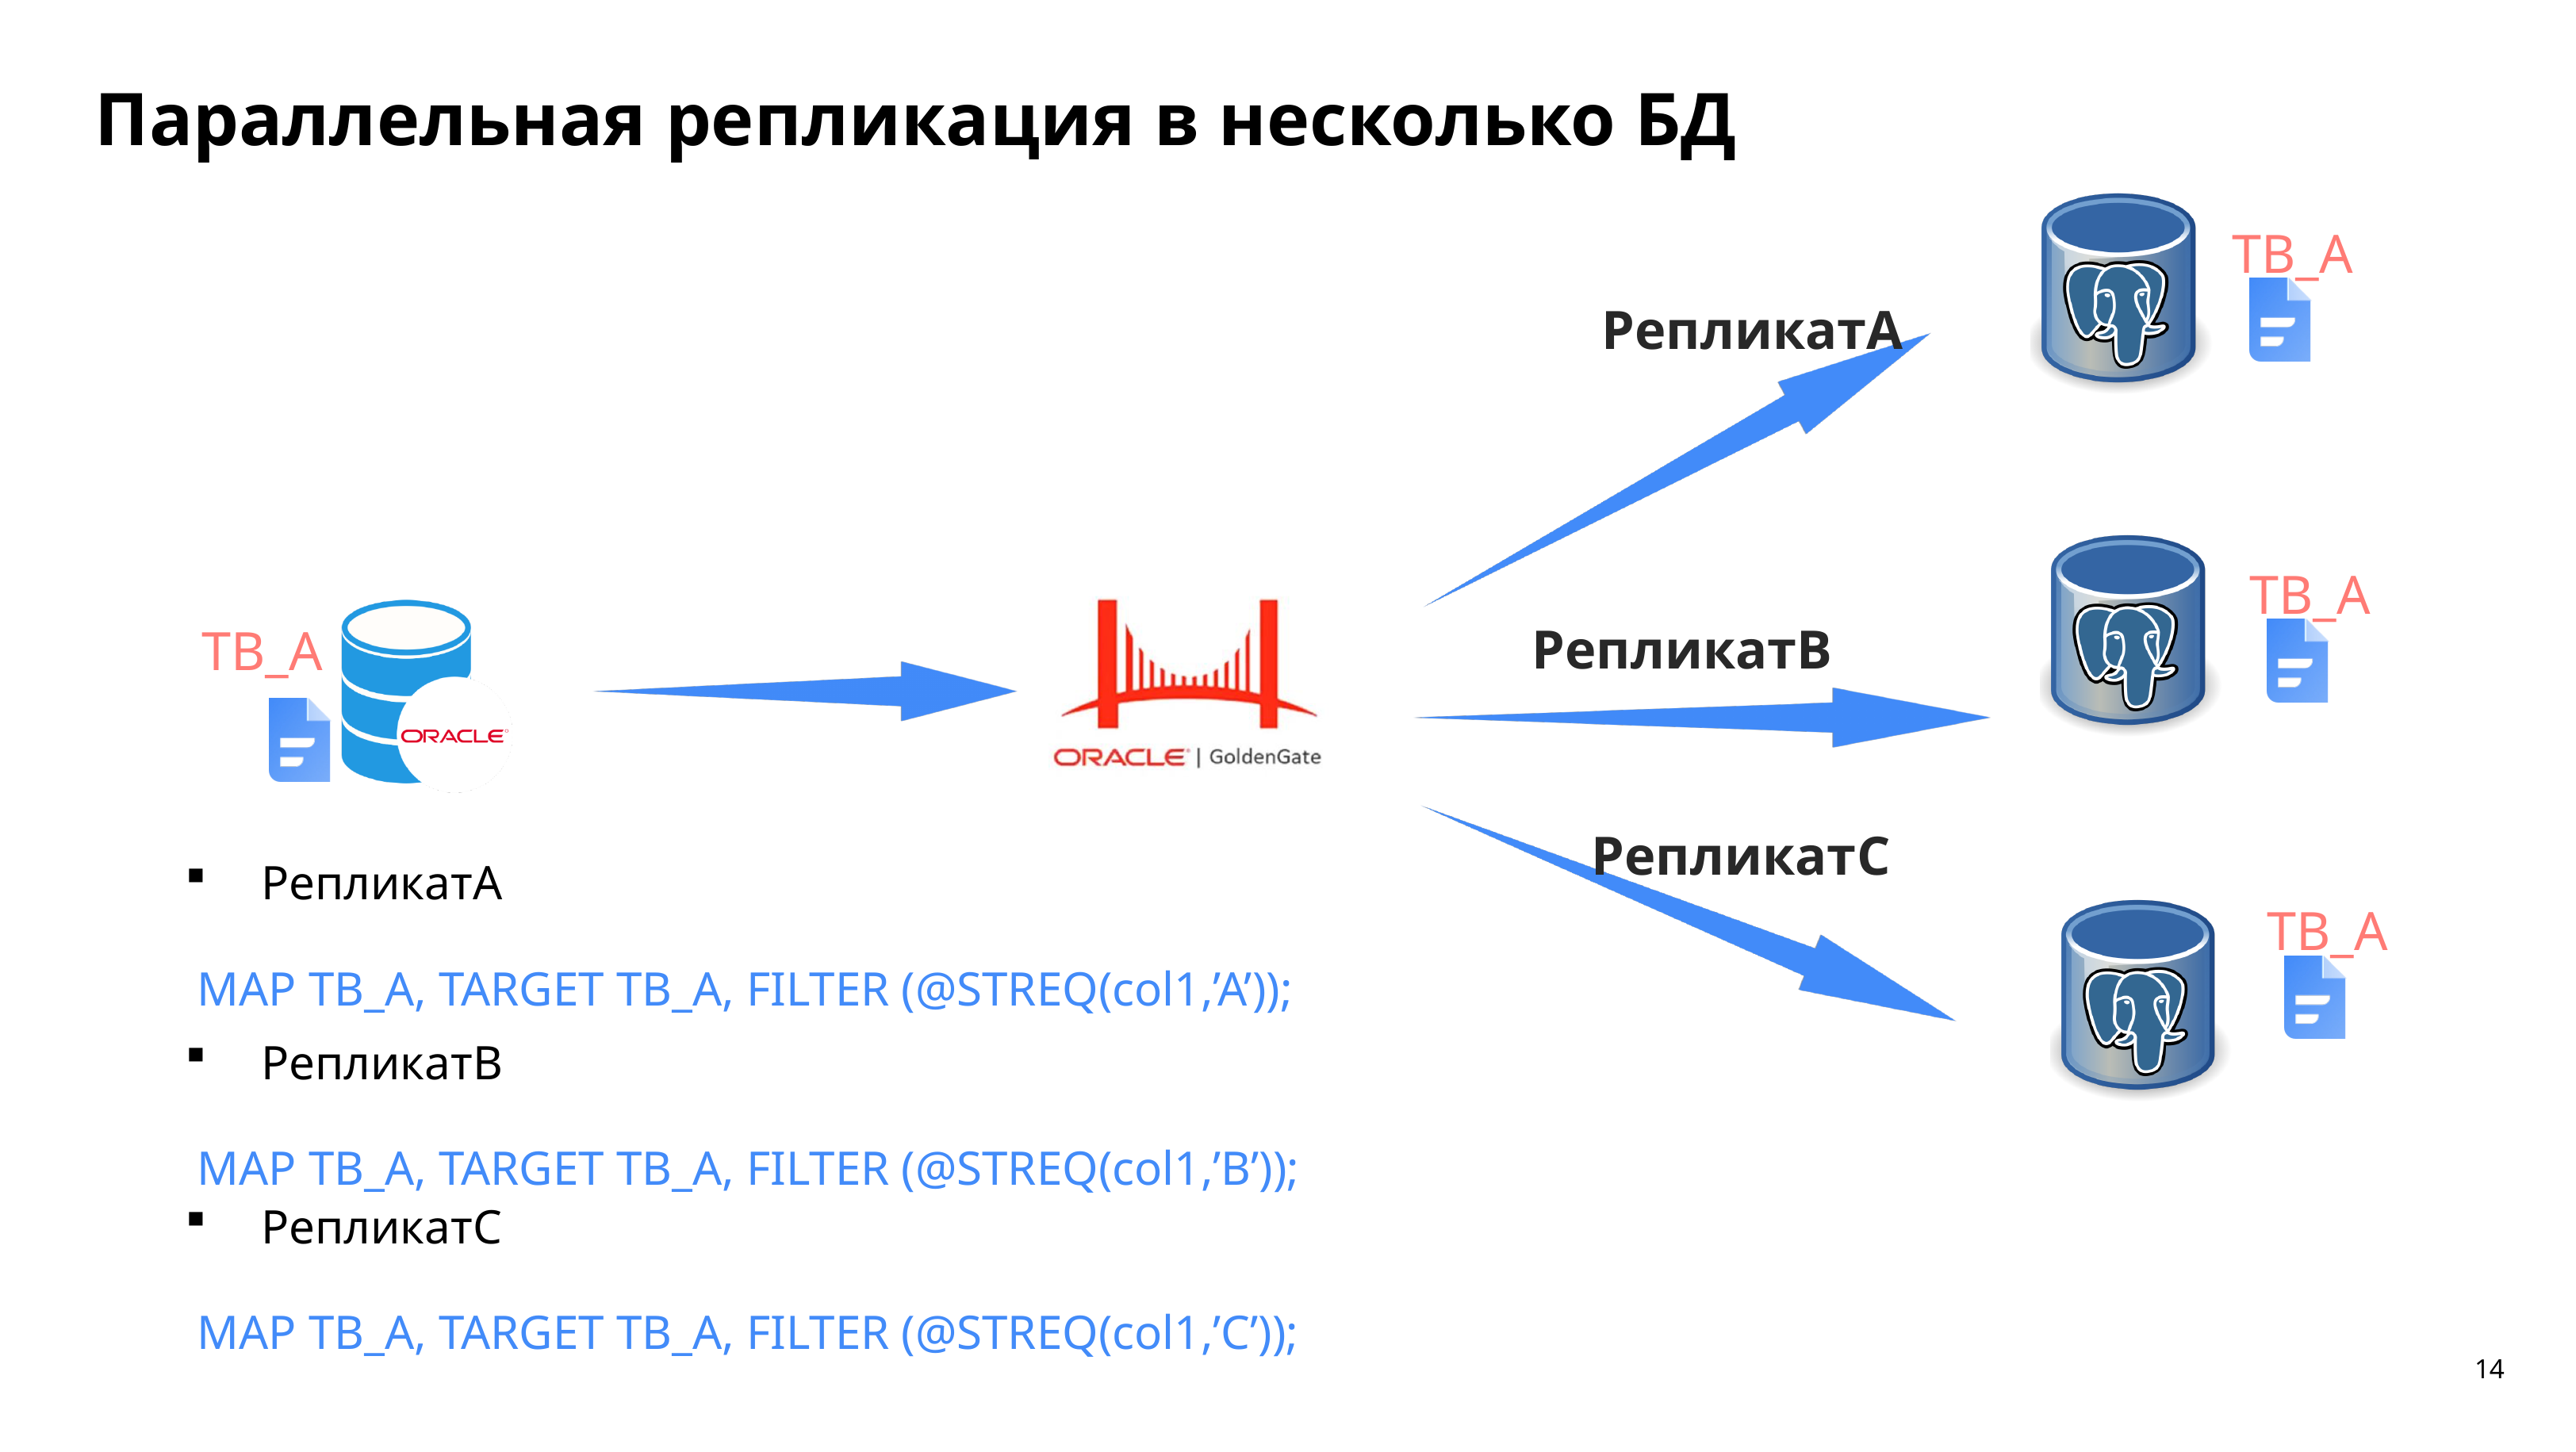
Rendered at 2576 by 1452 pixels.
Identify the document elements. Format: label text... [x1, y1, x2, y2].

picture [268, 589, 531, 803]
text_box TB_A [2232, 184, 2378, 276]
text_box РепликатA MAP TB_A, TARGET TB_A, FILTER (@STREQ(col1,’A’)); [185, 843, 1361, 1022]
picture [2040, 503, 2222, 760]
picture [2050, 868, 2233, 1125]
text_box TB_A [201, 580, 347, 673]
text_box Параллельная репликация в несколько БД [93, 73, 2141, 288]
text_box TB_A [2267, 861, 2413, 954]
picture [2030, 160, 2213, 418]
text_box РепликатB [1531, 570, 1981, 657]
text_box РепликатA [1601, 251, 2030, 362]
picture [2267, 619, 2329, 703]
text_box РепликатB MAP TB_A, TARGET TB_A, FILTER (@STREQ(col1,’B’)); [185, 1022, 1361, 1186]
picture [1361, 362, 2016, 1085]
picture [2284, 956, 2348, 1040]
text_box РепликатC MAP TB_A, TARGET TB_A, FILTER (@STREQ(col1,’C’)); [185, 1186, 1361, 1452]
slide_number 14 [2377, 1342, 2517, 1398]
picture [573, 589, 1337, 777]
picture [2249, 278, 2313, 362]
text_box РепликатC [1591, 776, 2041, 888]
text_box TB_A [2249, 524, 2395, 617]
